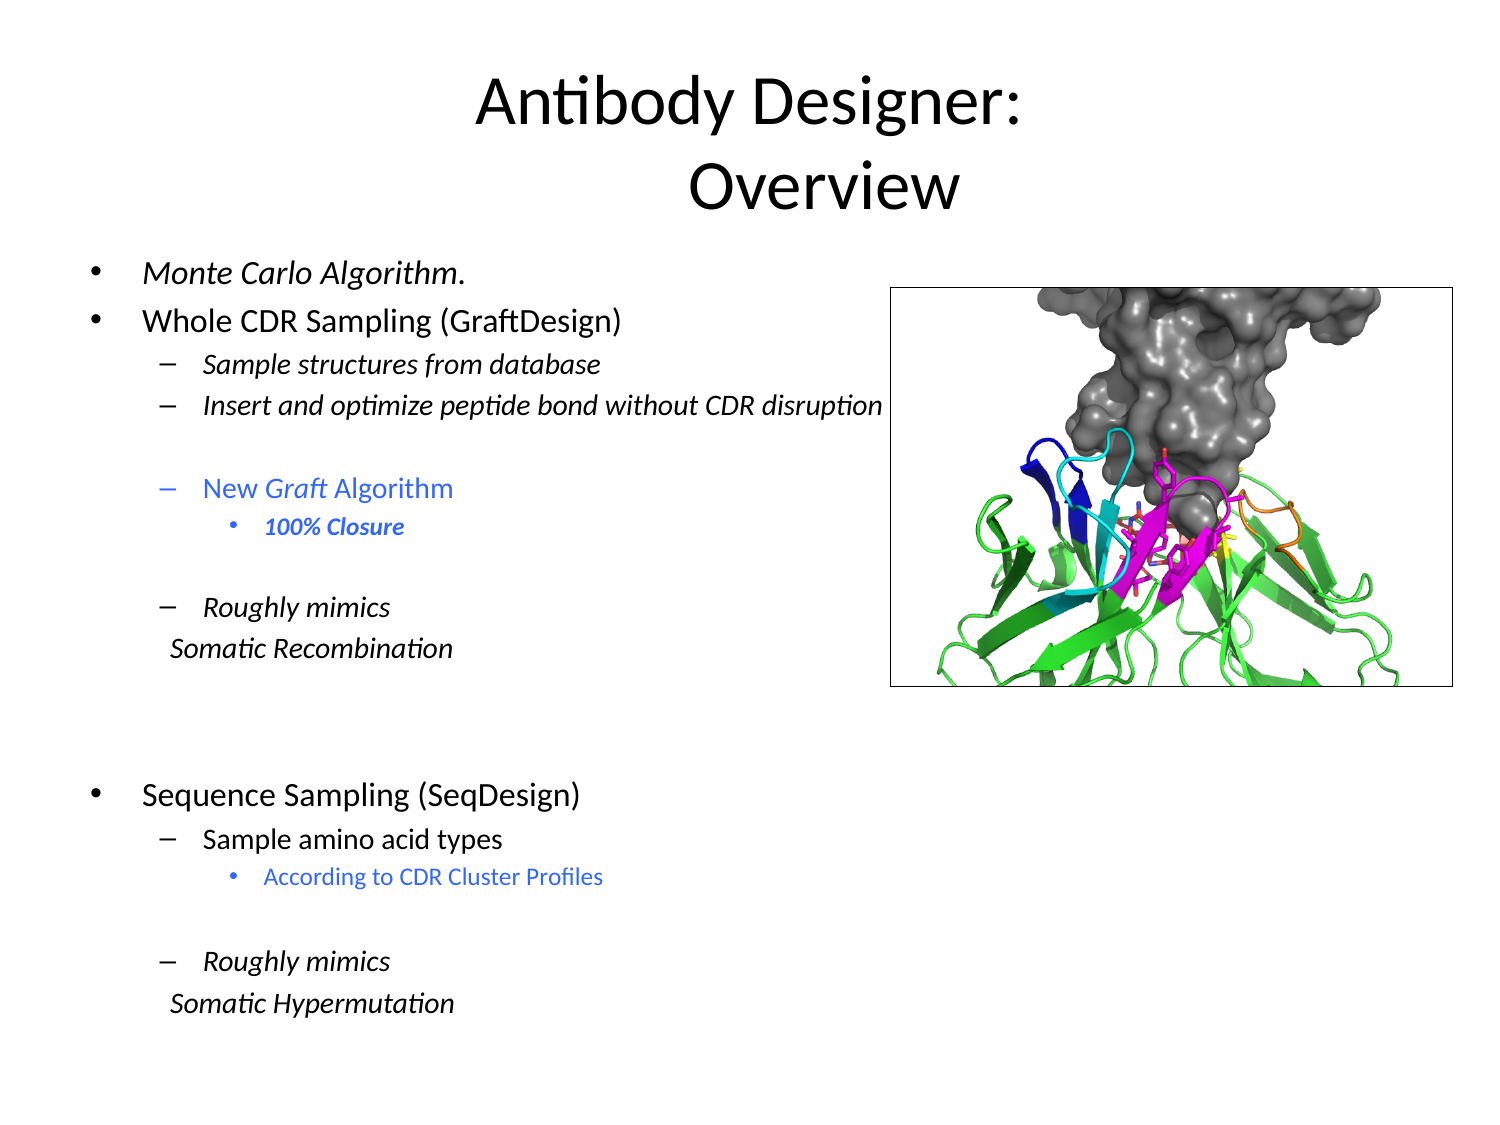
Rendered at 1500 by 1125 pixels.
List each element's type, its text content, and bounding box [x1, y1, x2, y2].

list Monte Carlo Algorithm. Whole CDR Sampling (GraftDesign) Sample structures from database Insert and optimize peptide bond without CDR disruption New Graft Algorithm 100% Closure Roughly mimics Somatic Recombination Sequence Sampling (SeqDesign) Sample amino acid types According to CDR Cluster Profiles Roughly mimics Somatic Hypermutation [75, 243, 912, 1075]
picture [889, 287, 1453, 687]
title Antibody Designer: Overview [75, 45, 1425, 233]
